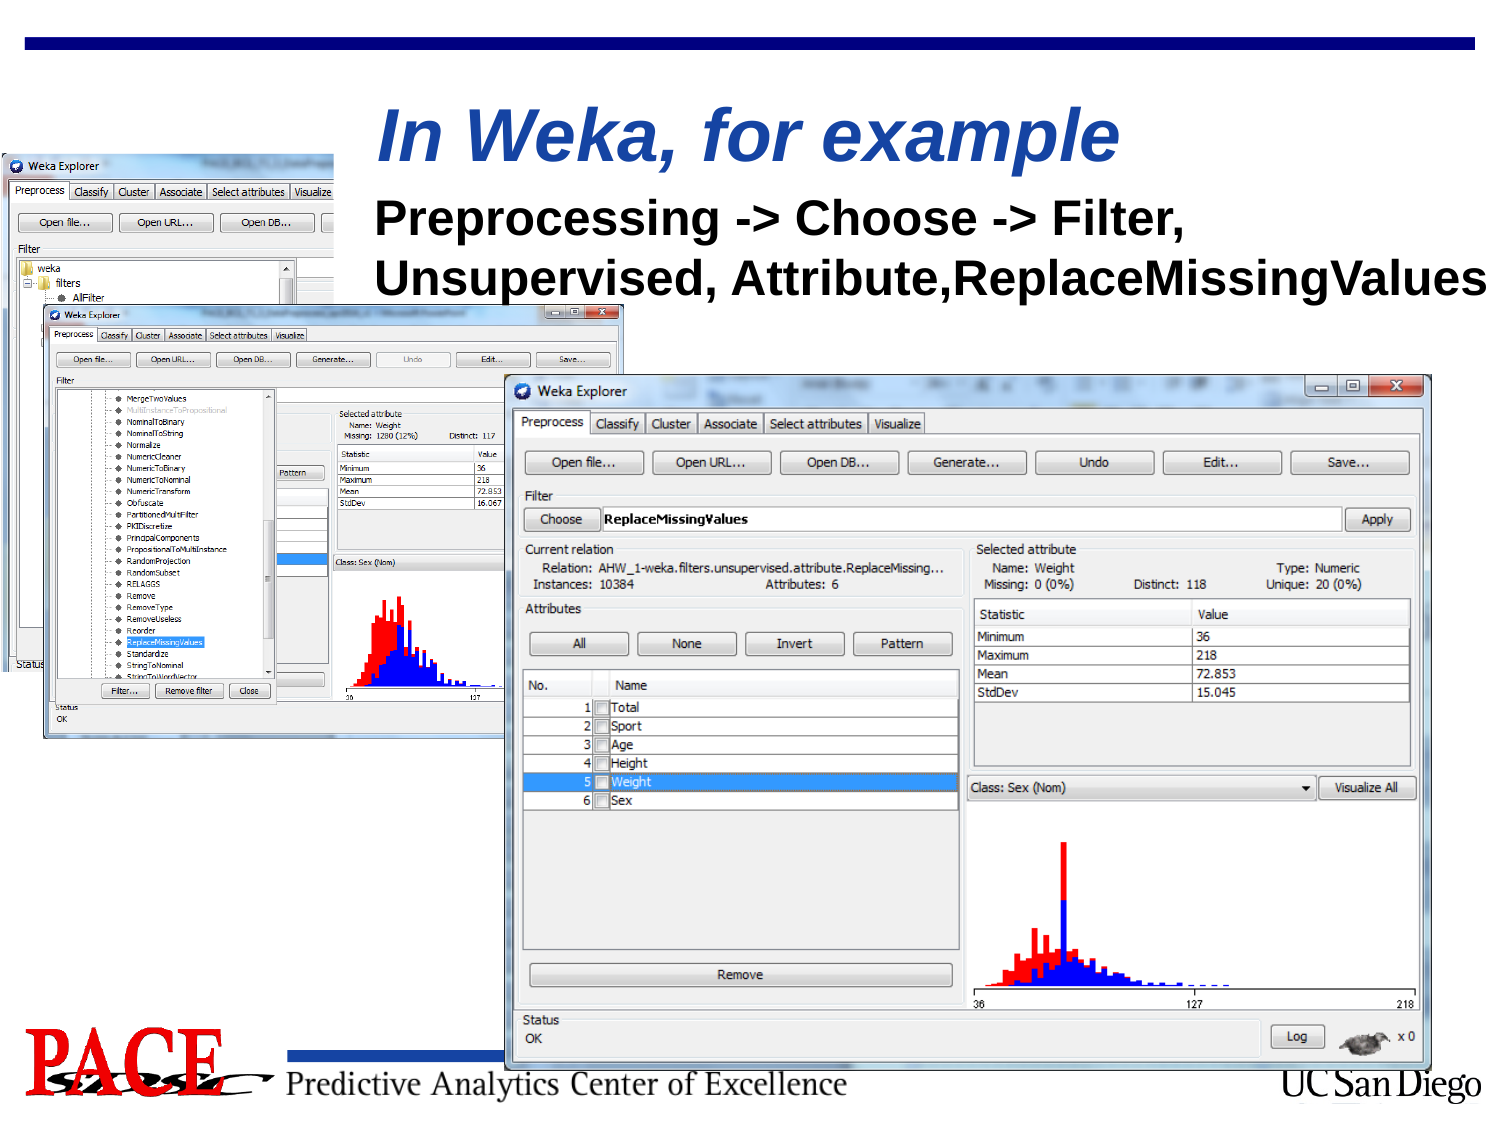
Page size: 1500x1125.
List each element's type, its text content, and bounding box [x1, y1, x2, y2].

picture [25, 1025, 276, 1101]
text_box Preprocessing -> Choose -> Filter, Unsupervised, Attribute,ReplaceMissingValues [359, 178, 1500, 313]
title In Weka, for example [24, 50, 1475, 221]
picture [1, 152, 1481, 1104]
